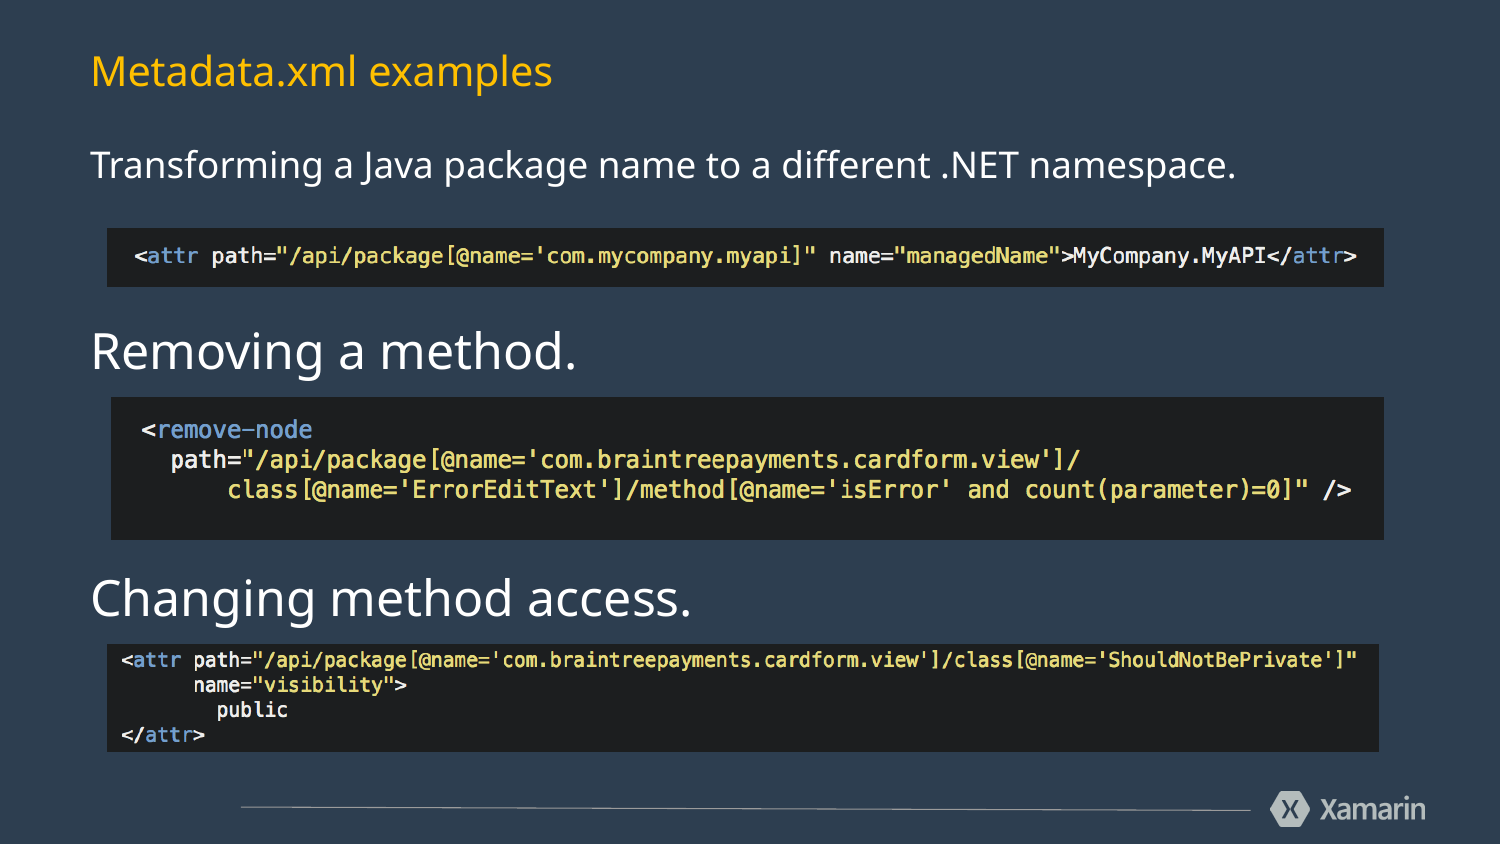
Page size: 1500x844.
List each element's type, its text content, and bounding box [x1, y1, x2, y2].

picture [0, 0, 1500, 844]
text_box Changing method access. [74, 552, 1425, 642]
text_box Removing a method. [74, 305, 1425, 395]
list Transforming a Java package name to a different .NET namespace. [75, 130, 1425, 219]
title Metadata.xml examples [75, 37, 1425, 102]
